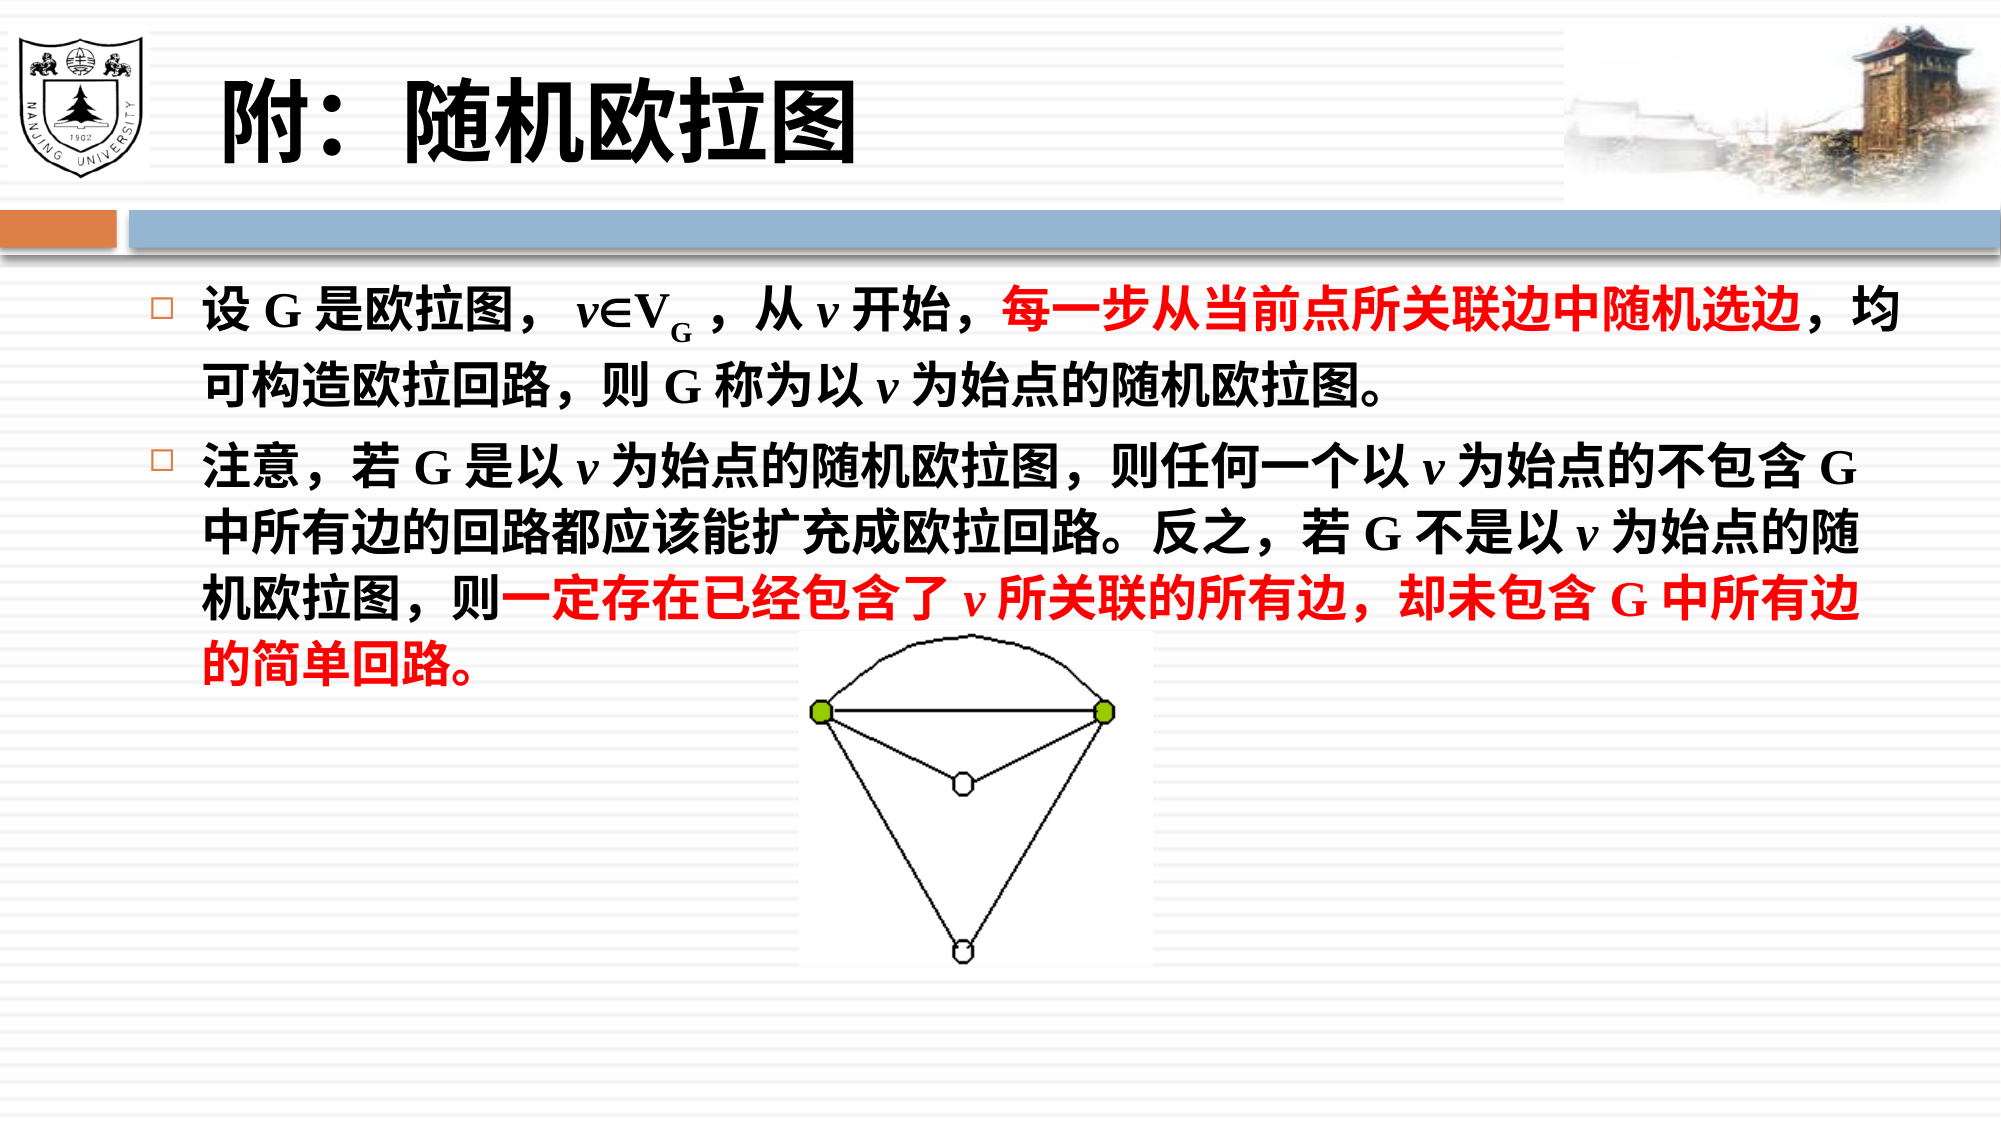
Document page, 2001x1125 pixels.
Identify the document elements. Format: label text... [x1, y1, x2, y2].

picture [1564, 23, 2000, 203]
list 设G是欧拉图，vVG，从v开始，每一步从当前点所关联边中随机选边，均可构造欧拉回路，则G称为以v为始点的随机欧拉图。 注意，若G是以v为始点的随机欧拉图，则任何一个以v为始点的不包含G中所有边的回路都应该能扩充成欧拉回路。反之，若G不是以v为始点的随机欧拉图，则一定存在已经包含了v所关联的所有边，却未包含G中所有边的简单回路。 [133, 262, 1918, 1000]
picture [798, 631, 1153, 967]
picture [8, 31, 150, 181]
title 附：随机欧拉图 [203, 37, 1804, 200]
